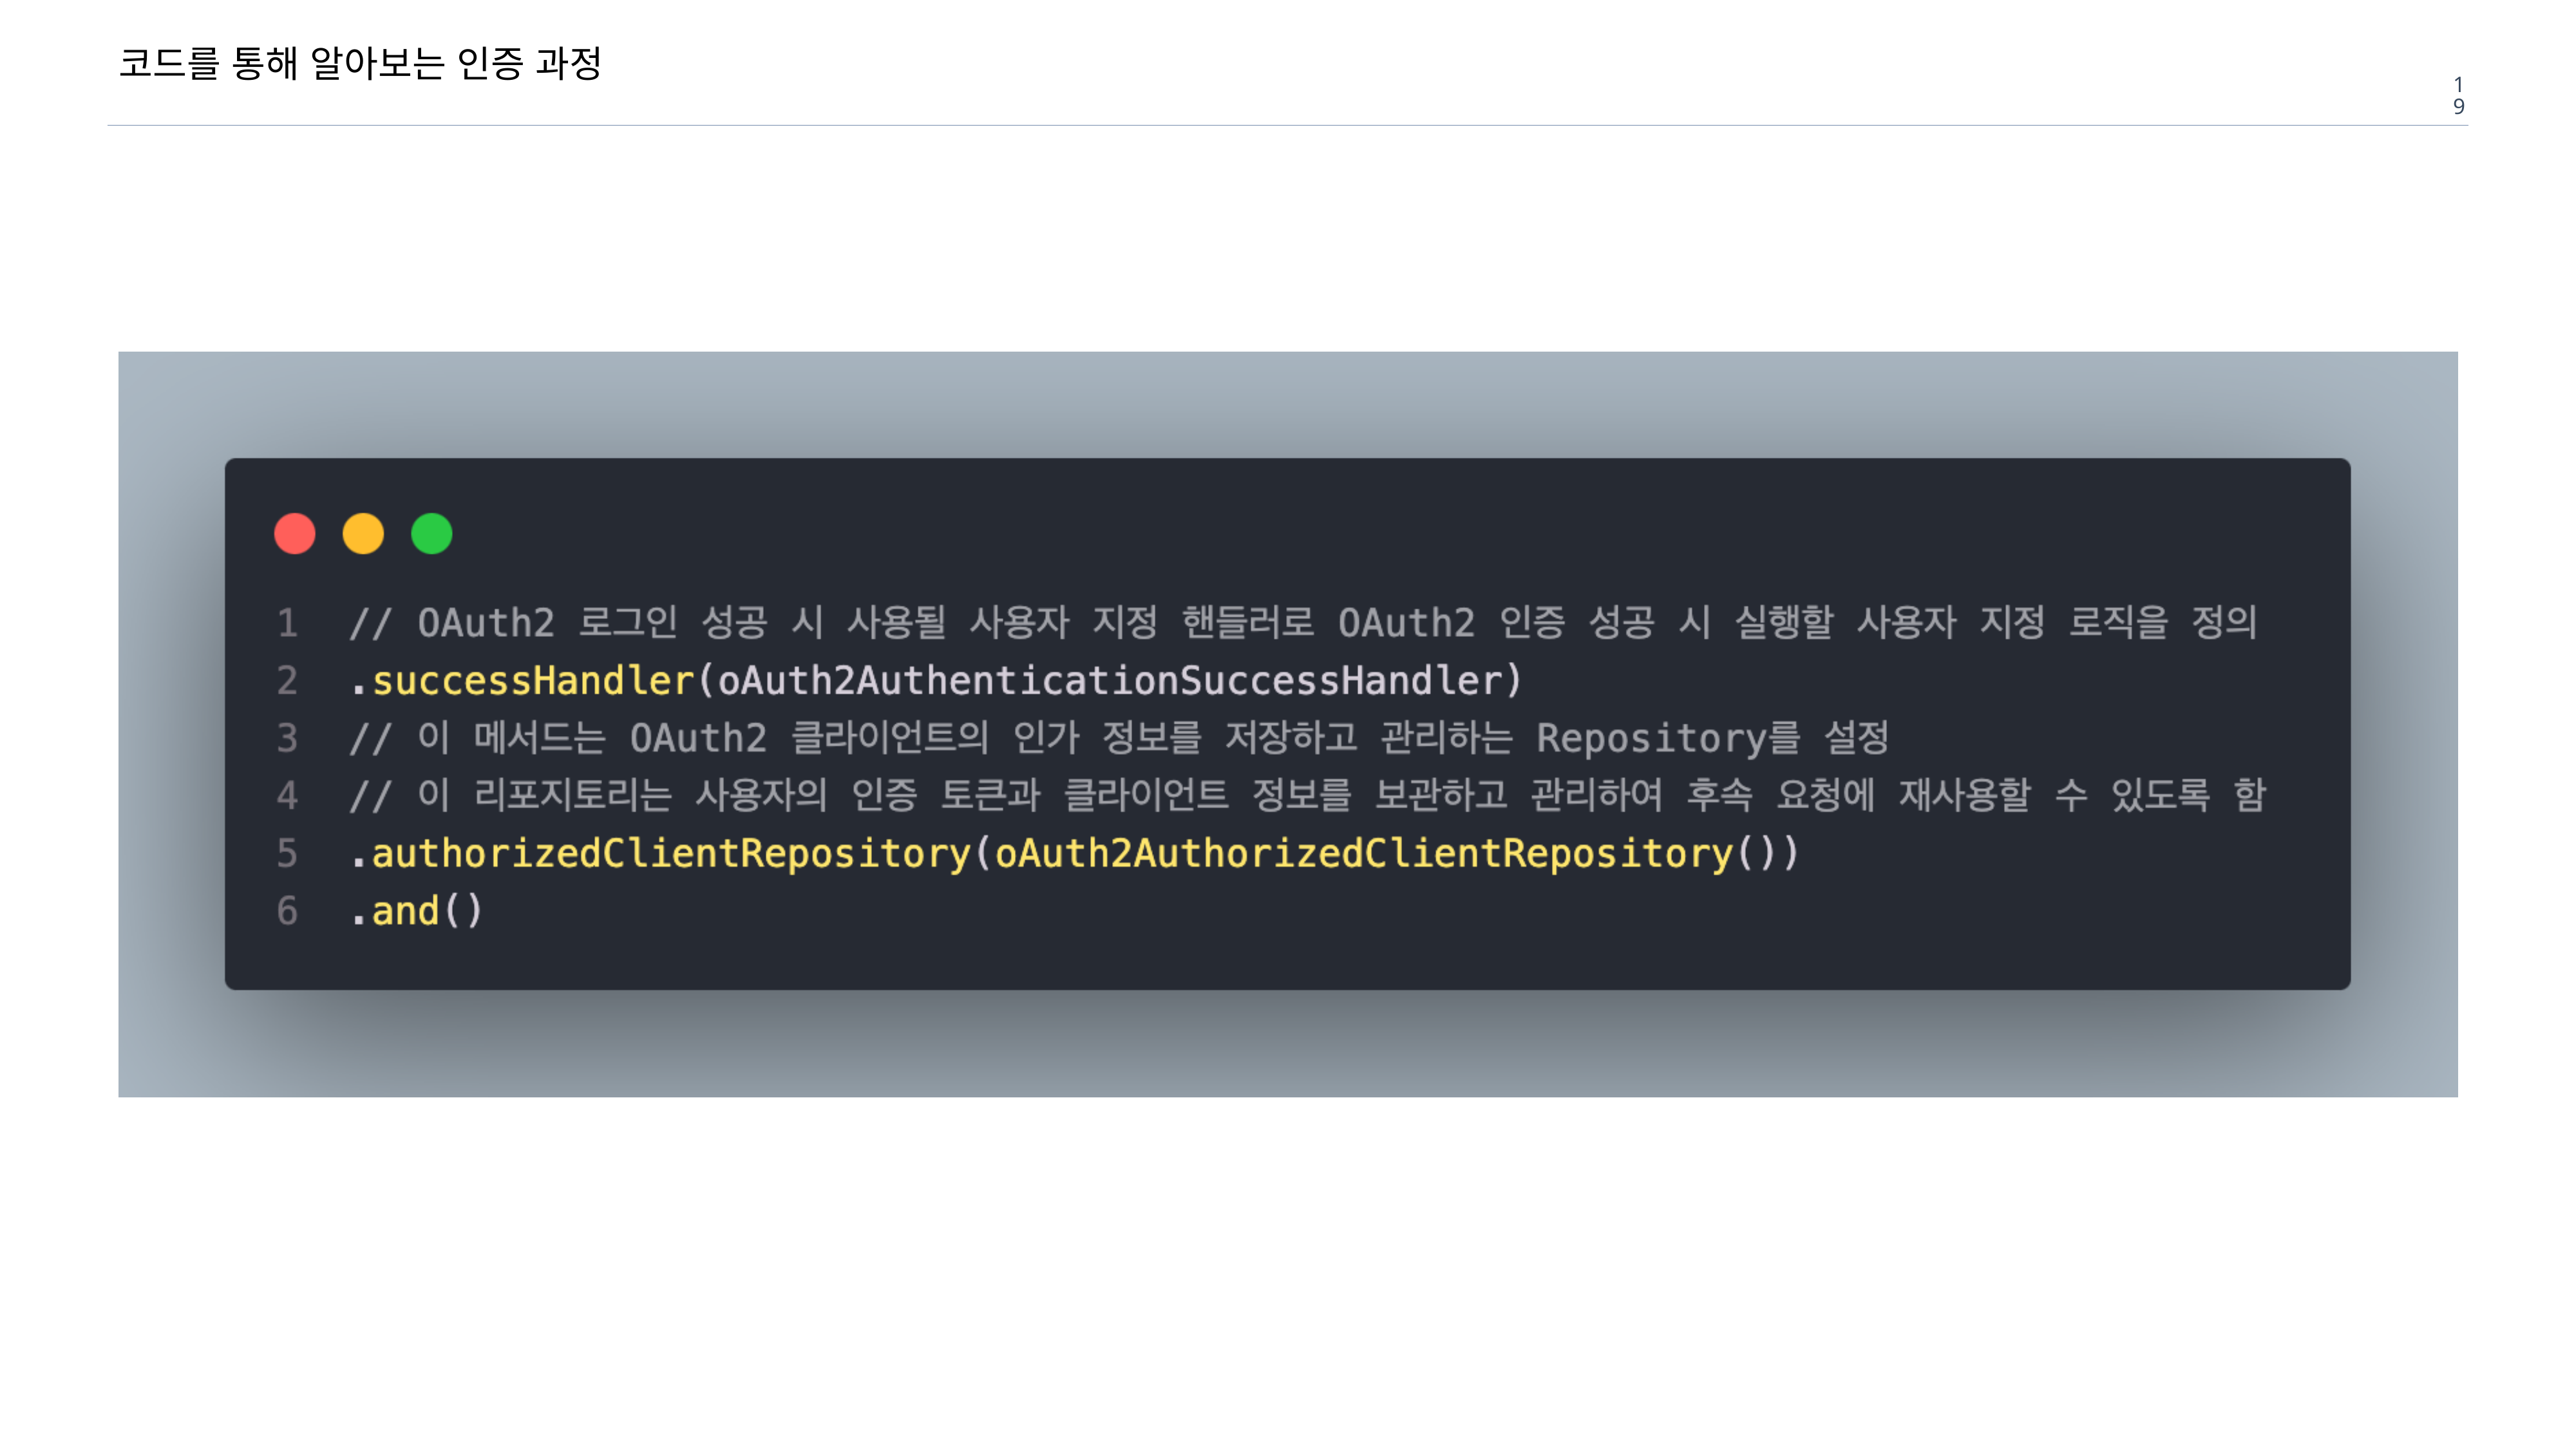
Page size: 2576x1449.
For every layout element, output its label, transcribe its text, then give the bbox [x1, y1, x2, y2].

slide_number 19 [2452, 69, 2467, 102]
title 코드를 통해 알아보는 인증 과정 [118, 45, 2481, 131]
picture [118, 352, 2458, 1097]
